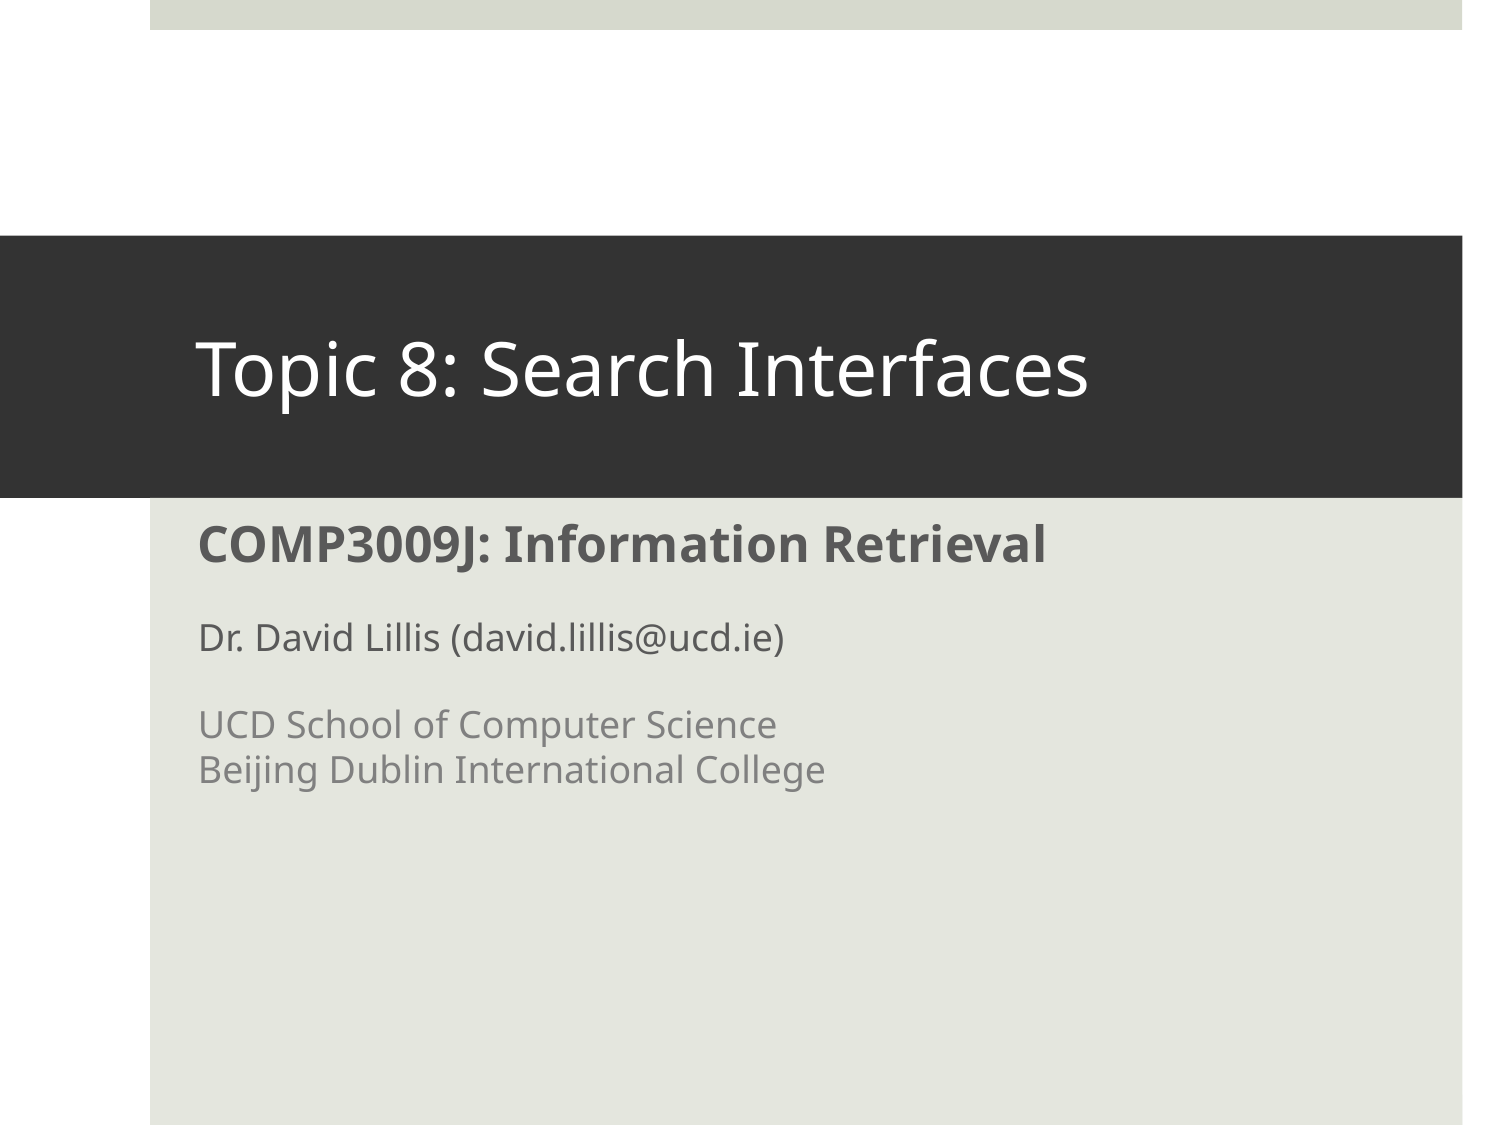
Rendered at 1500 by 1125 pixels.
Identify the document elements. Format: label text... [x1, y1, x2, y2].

subtitle COMP3009J: Information Retrieval Dr. David Lillis (david.lillis@ucd.ie) UCD School of Computer Science Beijing Dublin International College [150, 497, 1463, 1125]
title Topic 8: Search Interfaces [0, 235, 1463, 498]
